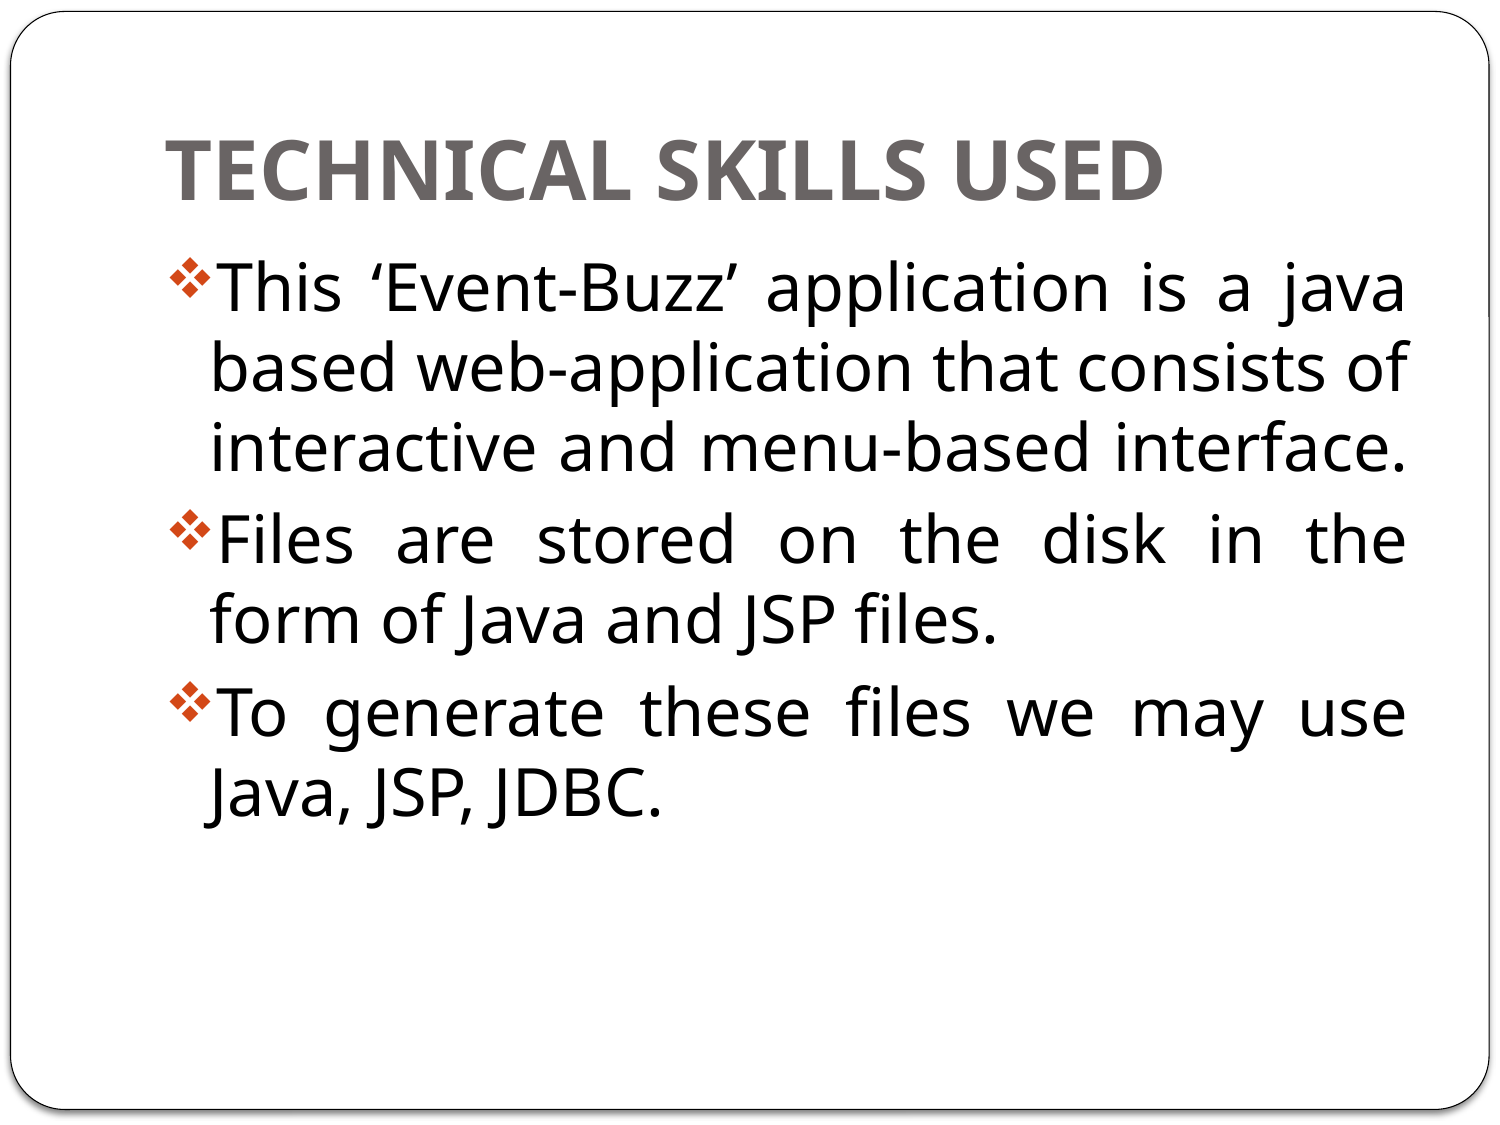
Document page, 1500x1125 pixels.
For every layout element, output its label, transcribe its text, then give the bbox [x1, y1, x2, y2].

title TECHNICAL SKILLS USED [150, 45, 1425, 233]
list This ‘Event-Buzz’ application is a java based web-application that consists of interactive and menu-based interface. Files are stored on the disk in the form of Java and JSP files. To generate these files we may use Java, JSP, JDBC. [150, 237, 1425, 988]
